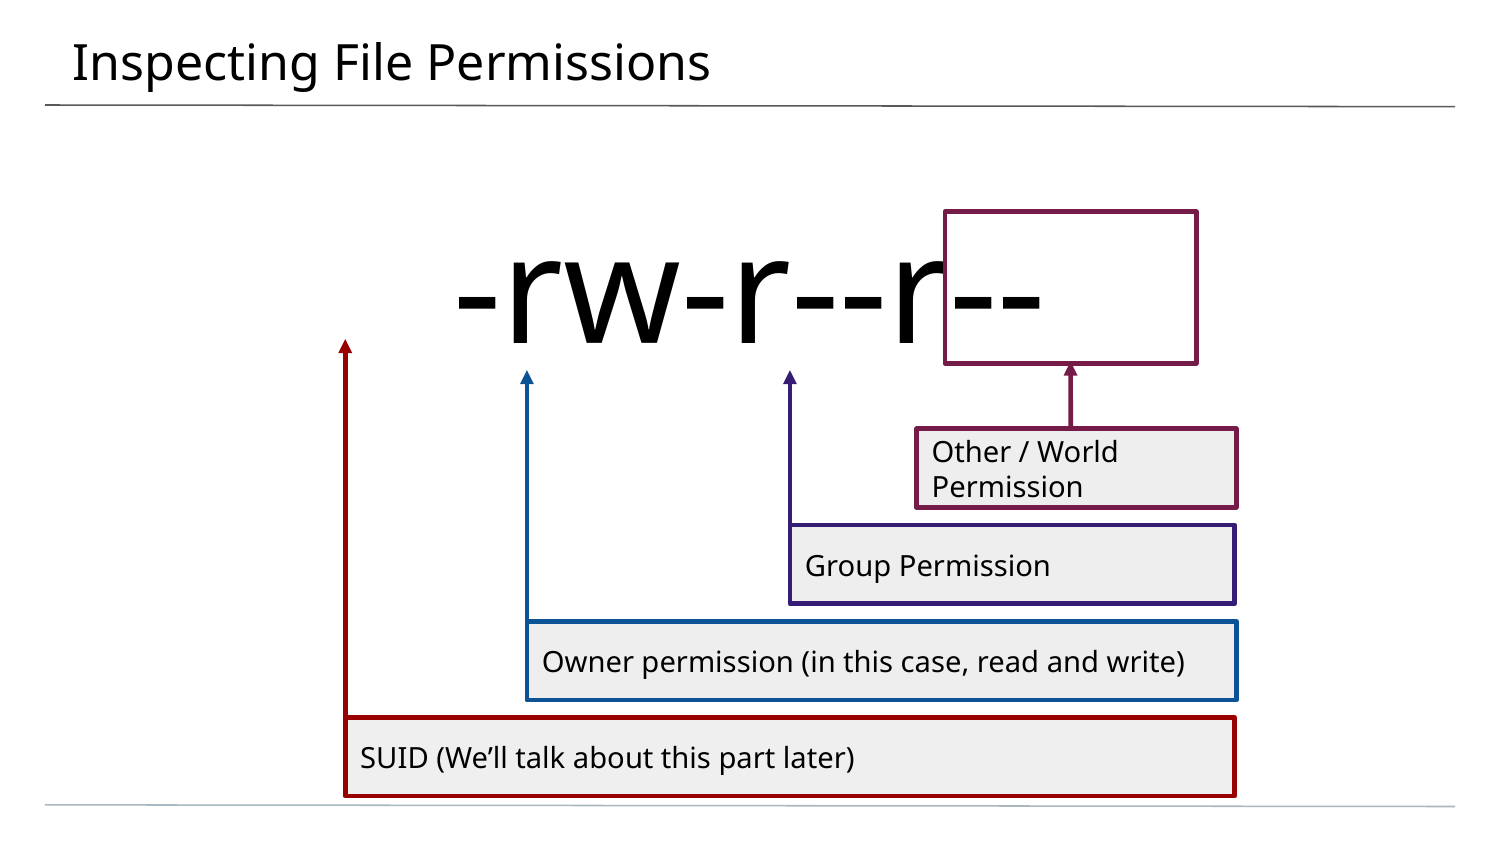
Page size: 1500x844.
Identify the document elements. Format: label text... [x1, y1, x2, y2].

text_box Other / World Permission [916, 428, 1237, 508]
text_box Group Permission [789, 525, 1235, 604]
text_box Owner permission (in this case, read and write) [526, 621, 1237, 701]
title Inspecting File Permissions [0, 0, 1500, 88]
text_box SUID (We’ll talk about this part later) [345, 717, 1235, 797]
text_box [944, 211, 1197, 364]
text_box -rw-r--r-- [265, 178, 1235, 364]
